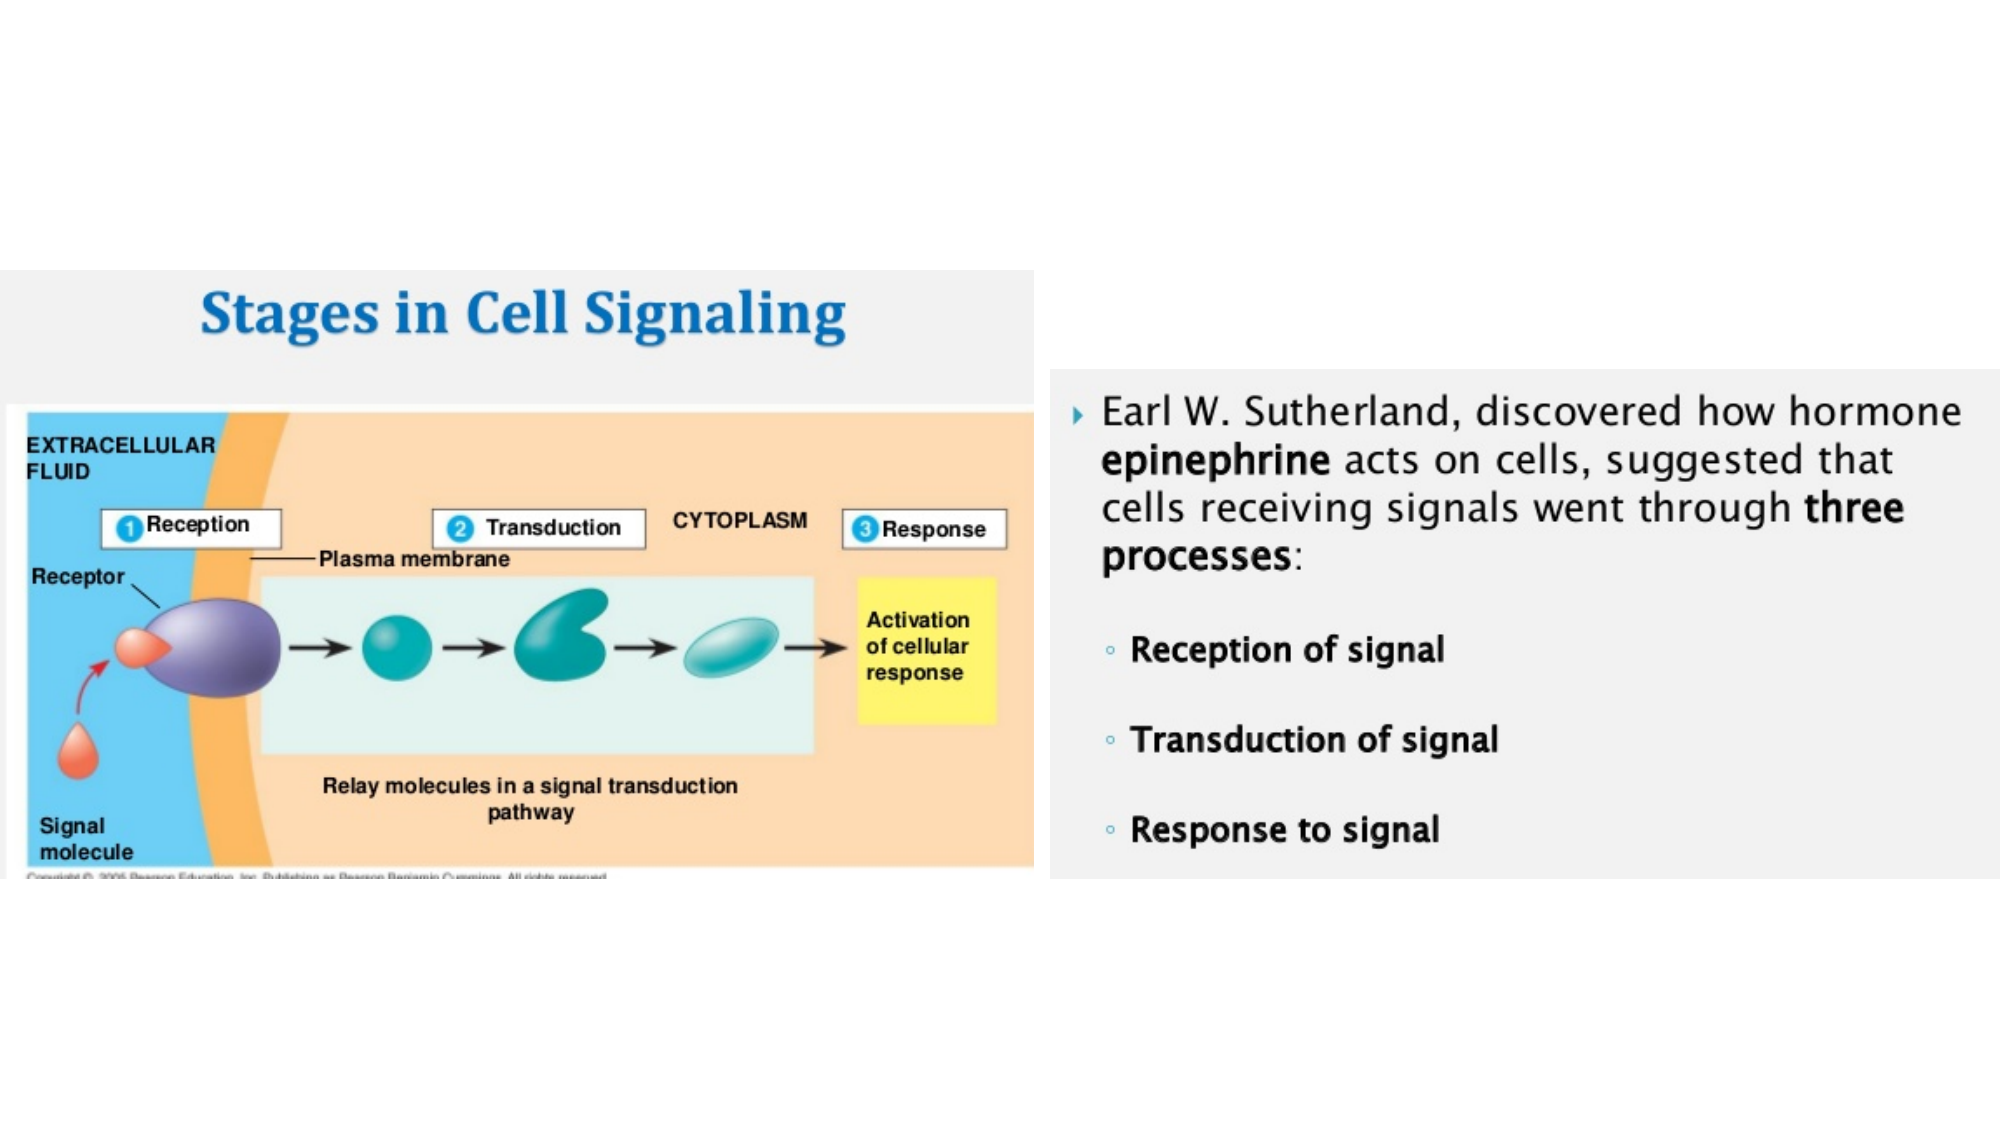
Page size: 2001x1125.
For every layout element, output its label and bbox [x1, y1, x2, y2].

picture [1050, 369, 2000, 879]
picture [0, 270, 1034, 879]
